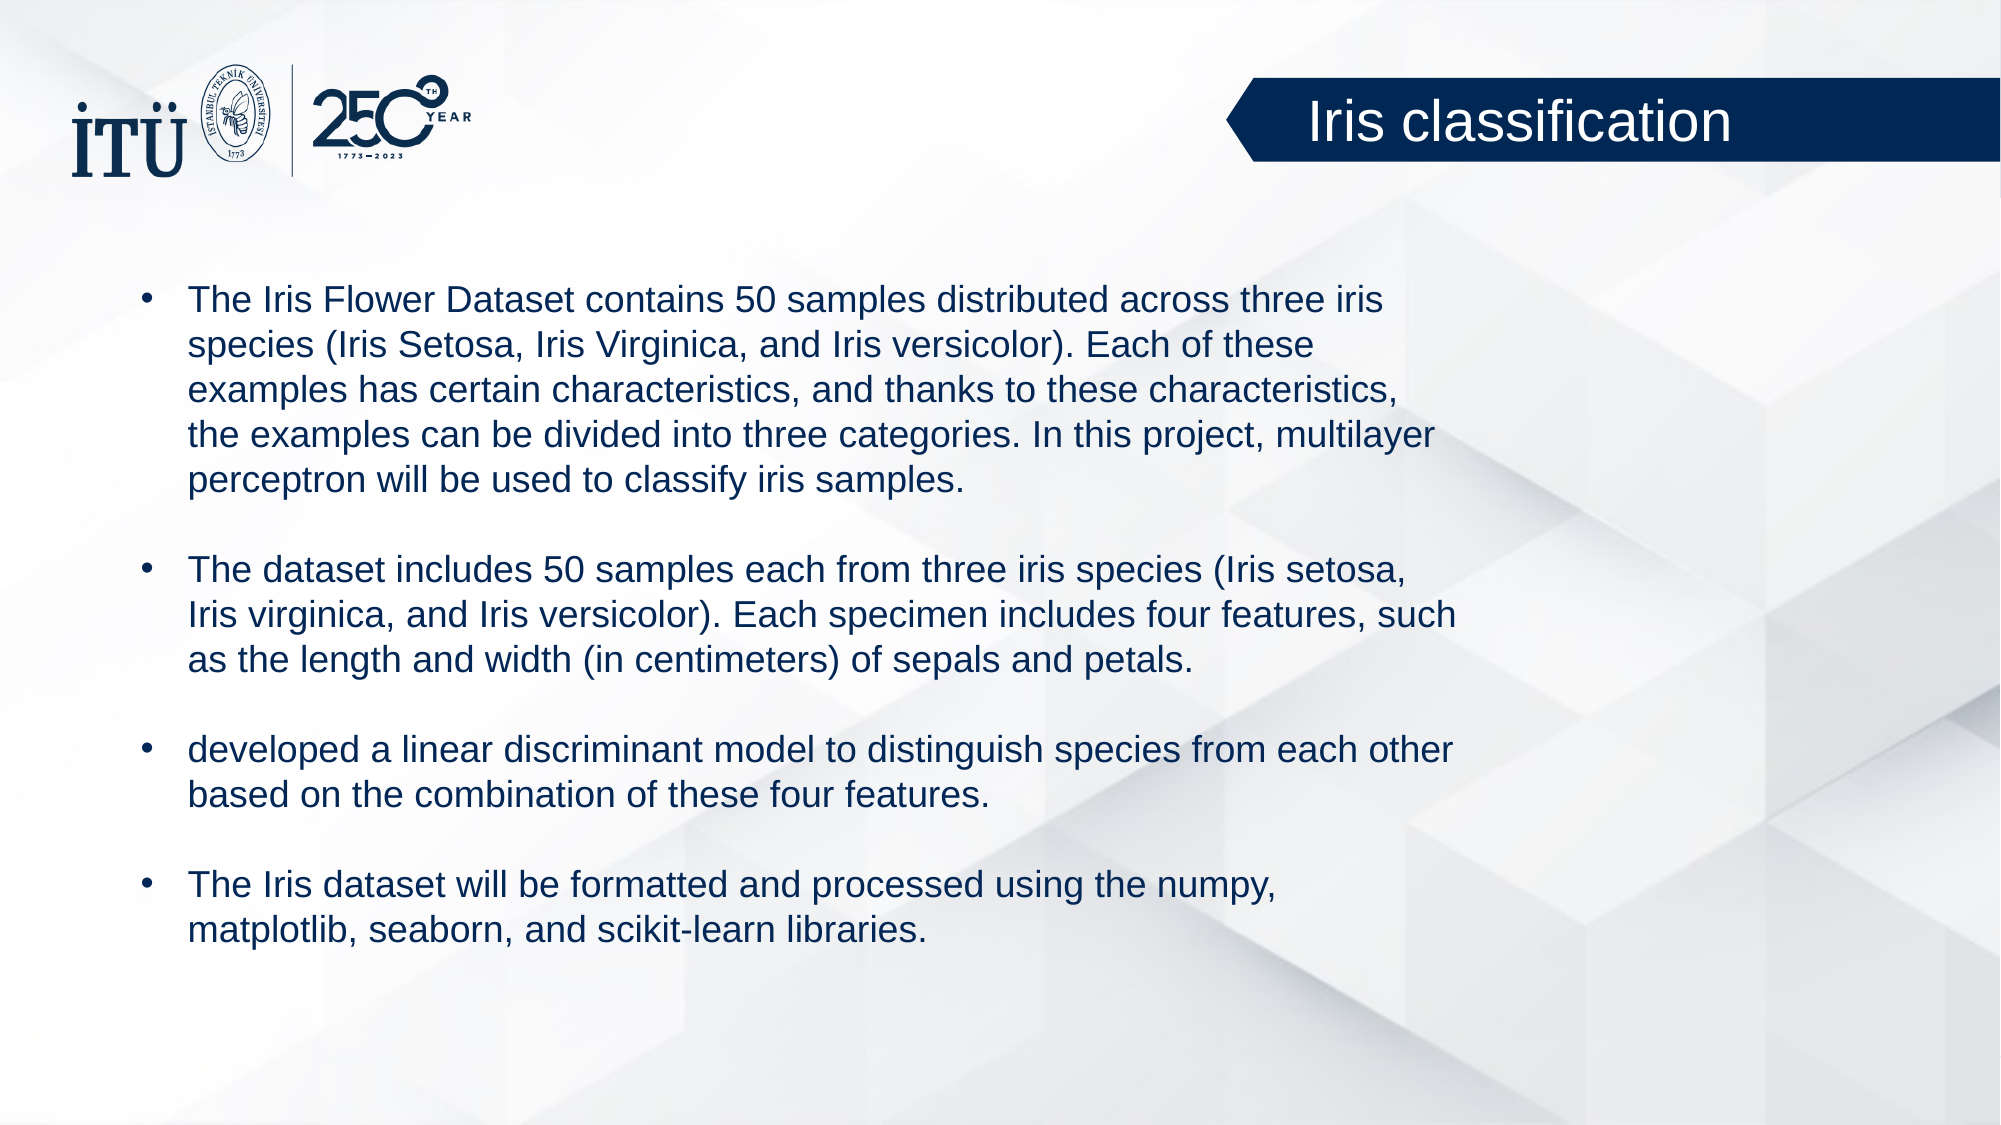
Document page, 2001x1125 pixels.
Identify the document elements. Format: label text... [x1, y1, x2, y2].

text_box The Iris Flower Dataset contains 50 samples distributed across three iris species (Iris Setosa, Iris Virginica, and Iris versicolor). Each of these examples has certain characteristics, and thanks to these characteristics, the examples can be divided into three categories. In this project, multilayer perceptron will be used to classify iris samples. The dataset includes 50 samples each from three iris species (Iris setosa, Iris virginica, and Iris versicolor). Each specimen includes four features, such as the length and width (in centimeters) of sepals and petals. developed a linear discriminant model to distinguish species from each other based on the combination of these four features. The Iris dataset will be formatted and processed using the numpy, matplotlib, seaborn, and scikit-learn libraries. [125, 267, 1472, 958]
text_box Iris classification [1292, 75, 1749, 161]
picture [0, 0, 2001, 1125]
